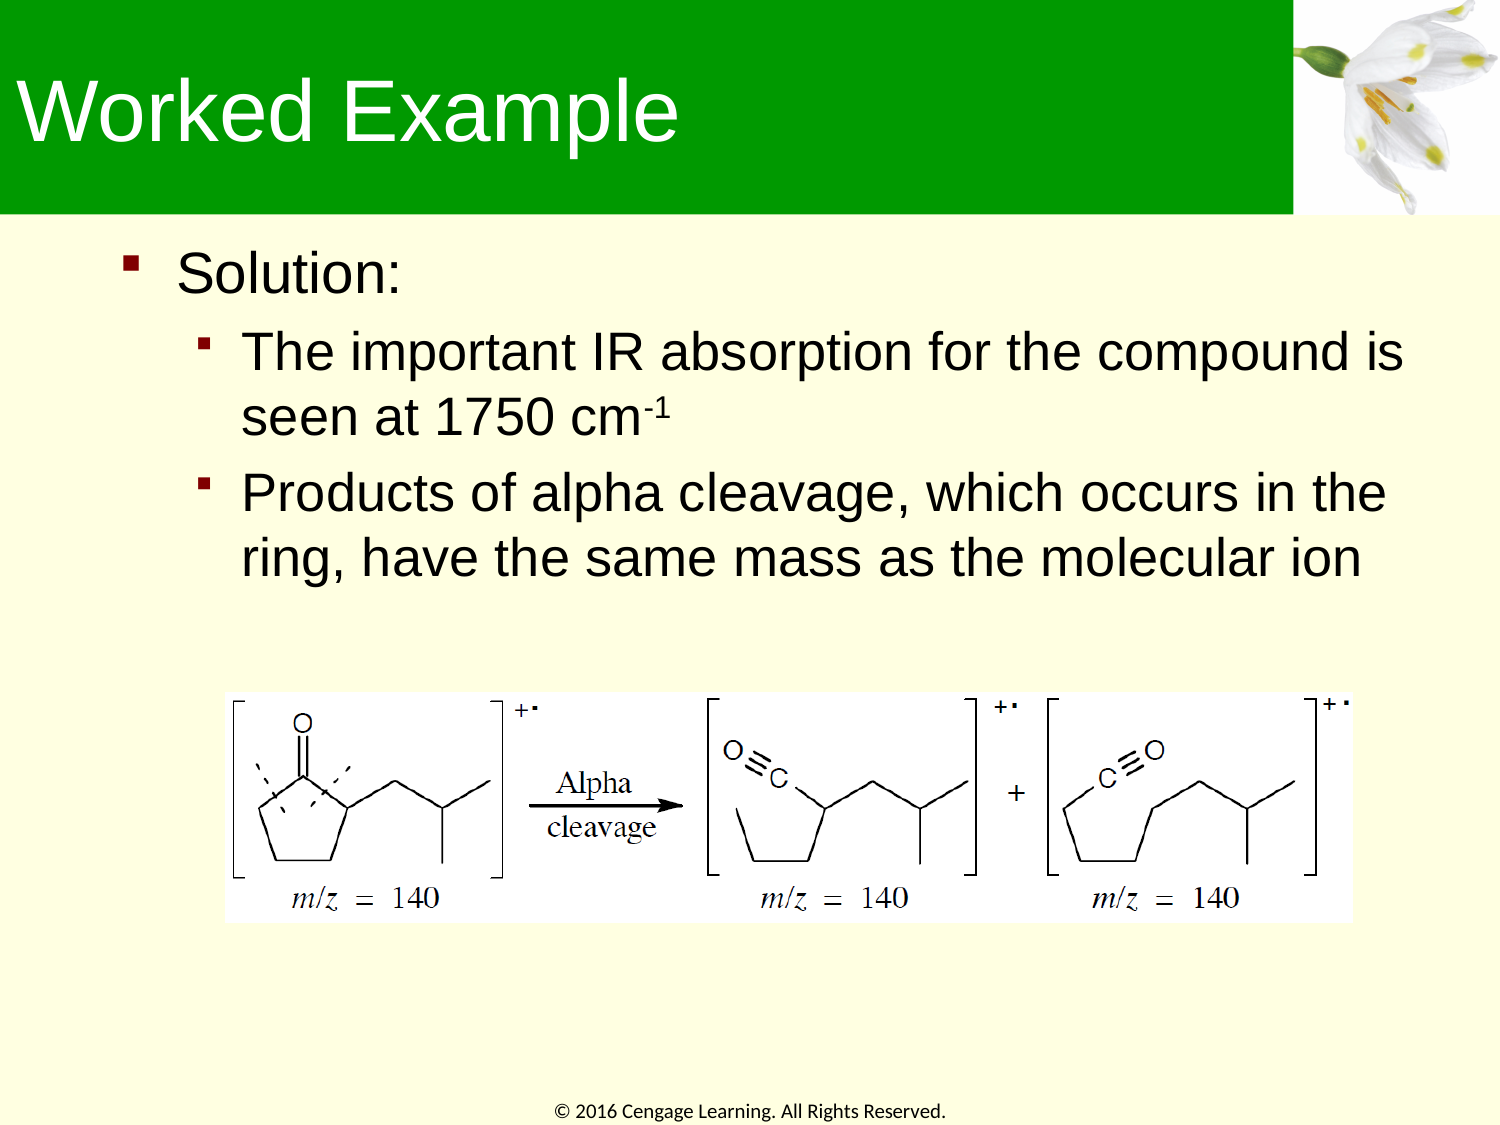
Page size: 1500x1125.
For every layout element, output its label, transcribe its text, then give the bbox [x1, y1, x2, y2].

picture [225, 692, 1353, 923]
title Worked Example [0, 0, 1288, 213]
list Solution: The important IR absorption for the compound is seen at 1750 cm-1 Products of alpha cleavage, which occurs in the ring, have the same mass as the molecular ion [103, 227, 1450, 1065]
picture [1293, 0, 1500, 215]
